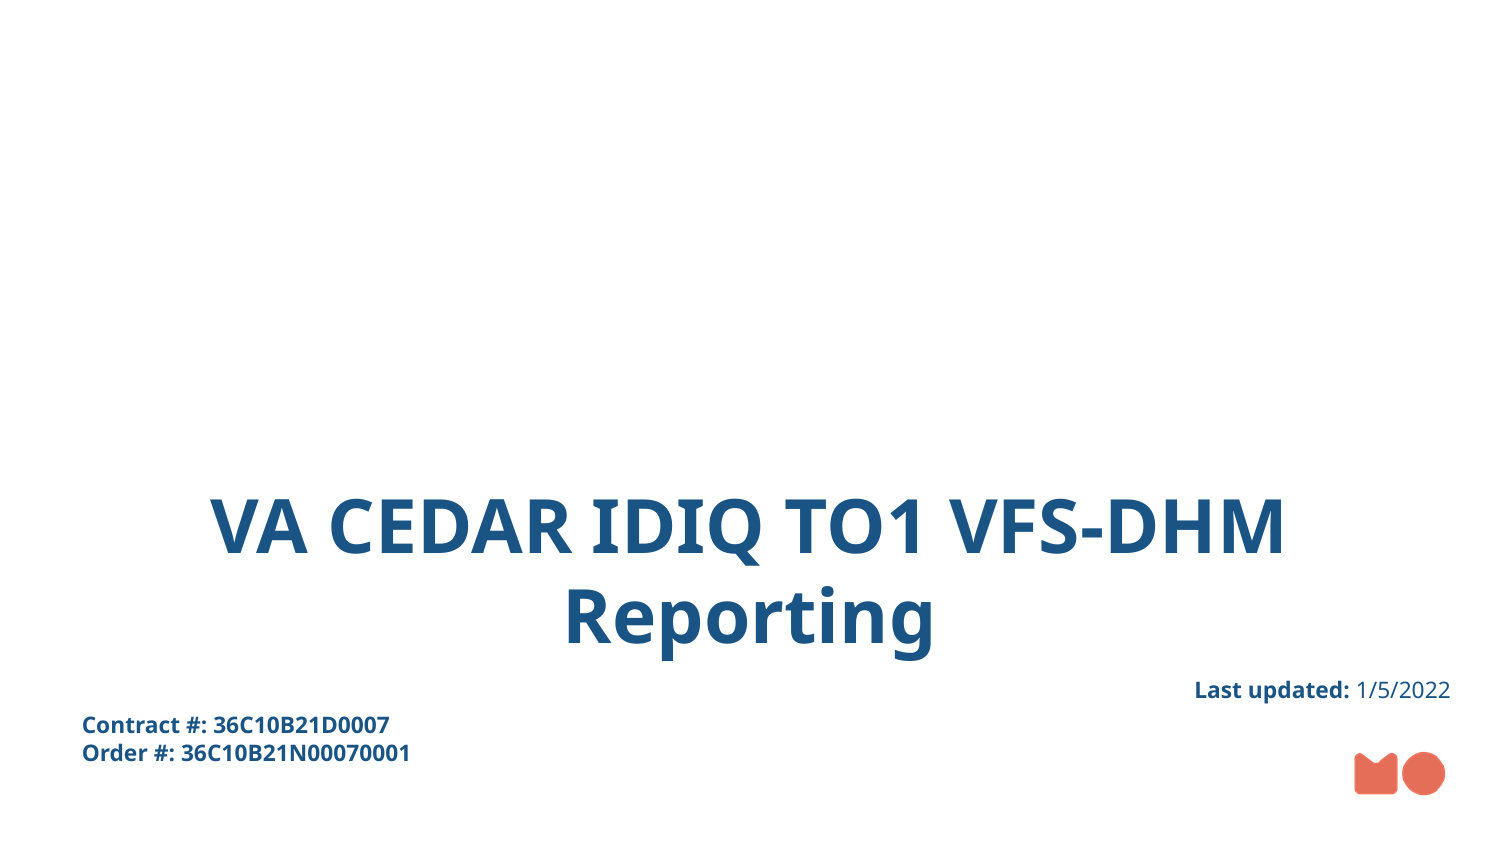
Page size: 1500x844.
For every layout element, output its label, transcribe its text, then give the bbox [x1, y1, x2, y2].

text_box Contract #: 36C10B21D0007 Order #: 36C10B21N00070001 [66, 695, 559, 781]
text_box Last updated: 1/5/2022 [973, 662, 1466, 717]
title VA CEDAR IDIQ TO1 VFS-DHM Reporting [187, 421, 1313, 666]
picture [1341, 714, 1457, 831]
